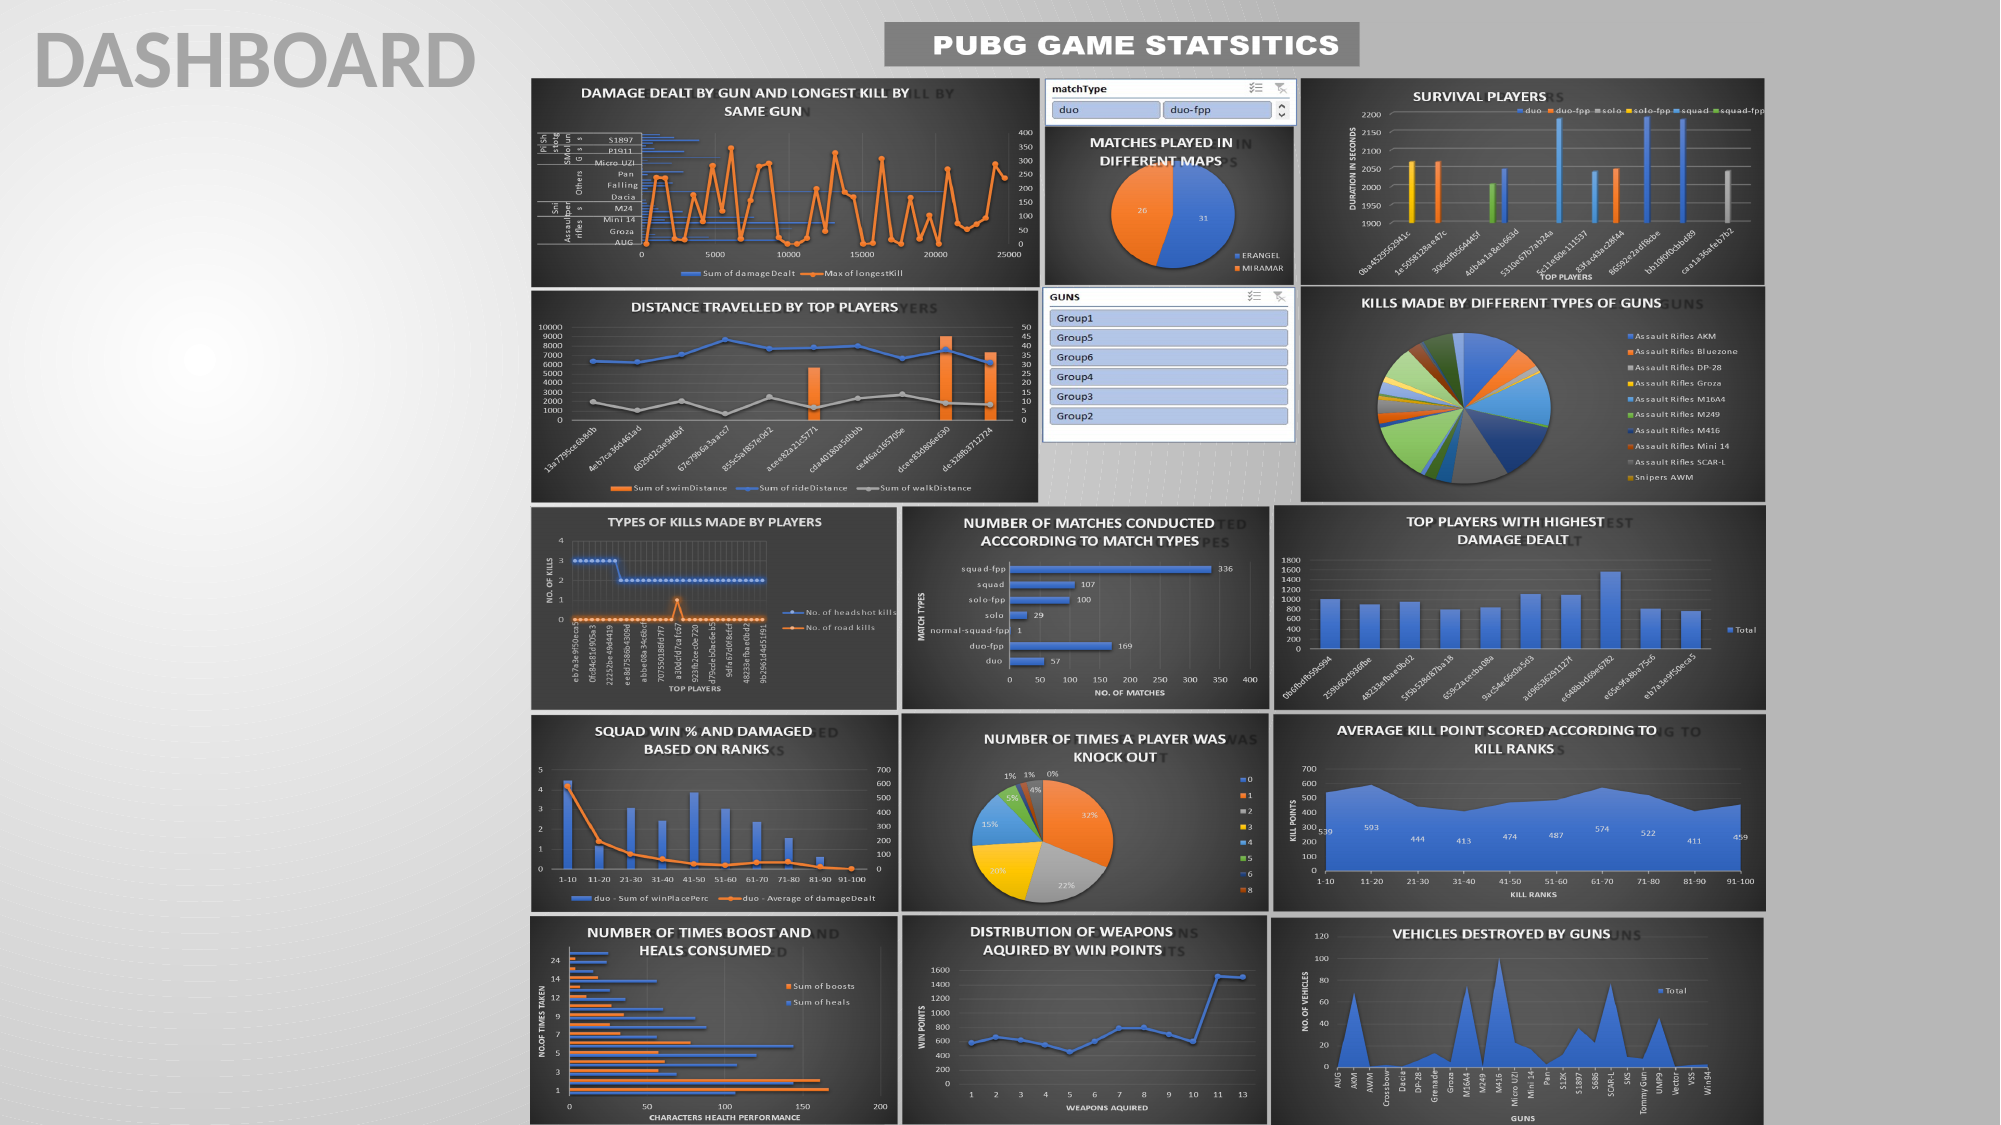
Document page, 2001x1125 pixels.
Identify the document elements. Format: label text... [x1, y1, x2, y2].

picture [530, 21, 1766, 1125]
text_box DASHBOARD [18, 0, 493, 112]
